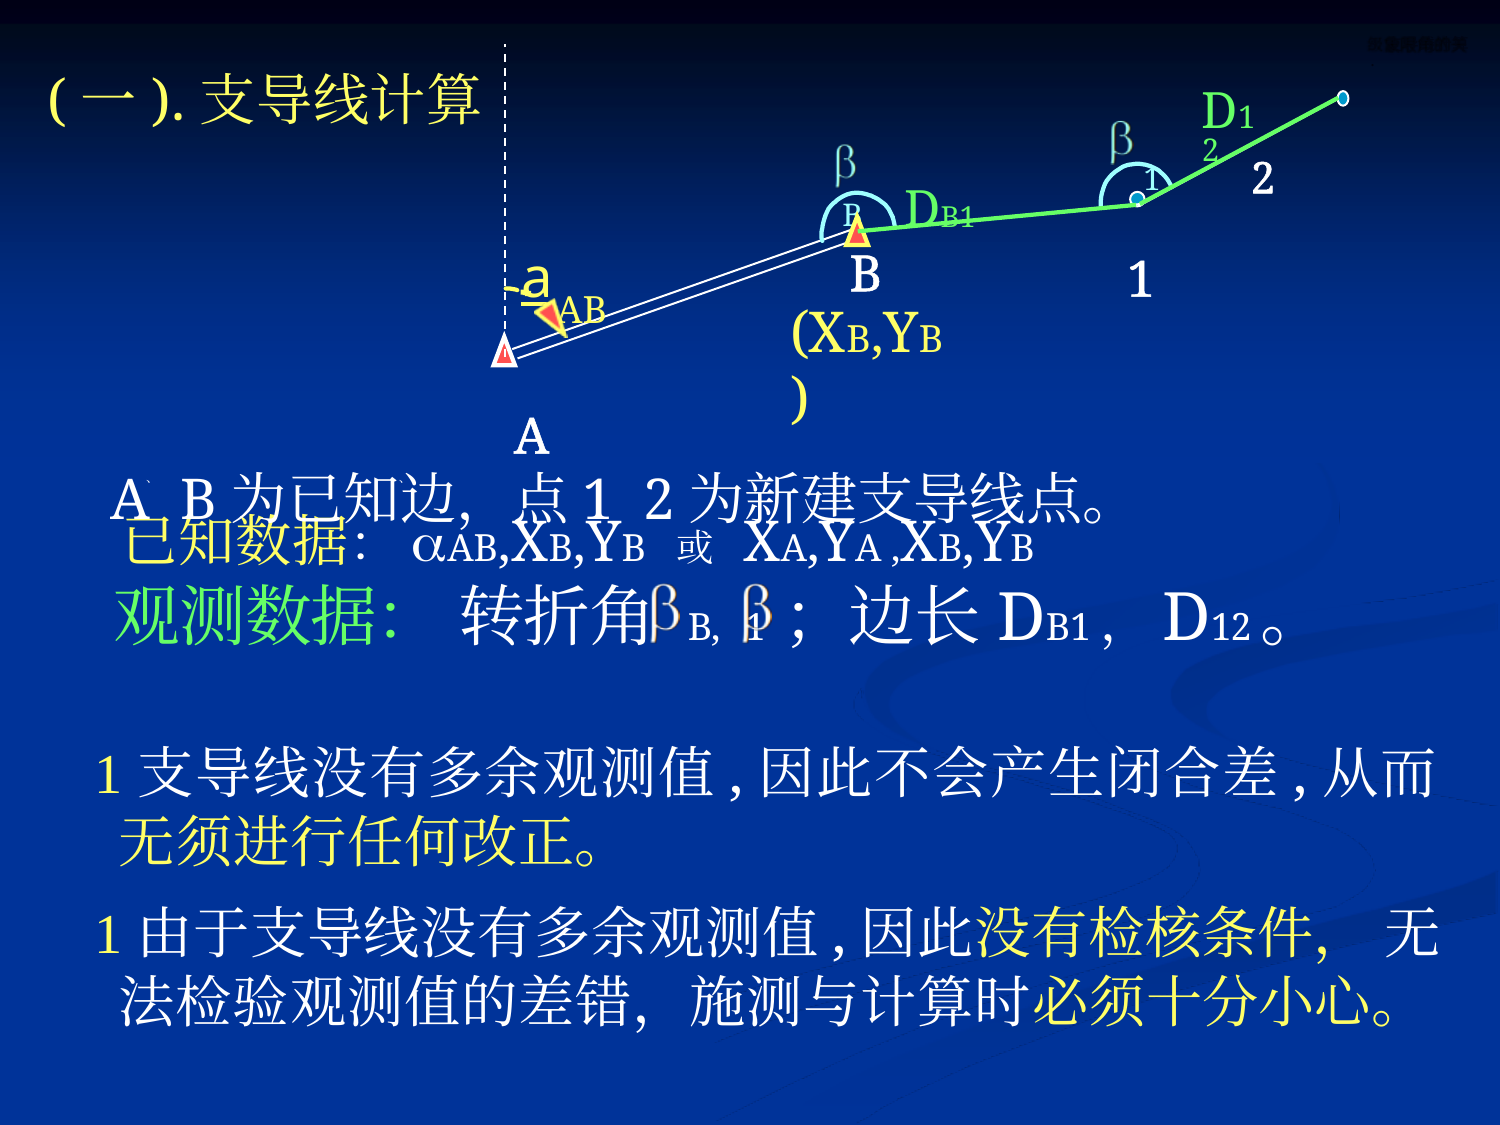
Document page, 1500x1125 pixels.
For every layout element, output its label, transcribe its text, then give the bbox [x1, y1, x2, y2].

text_box 支导线计算 (一).支导线计算 B DB1 AB A A B为已知边，点1 2为新建支导线点。 [45, 463, 449, 500]
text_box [1336, 90, 1350, 107]
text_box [1340, 107, 1348, 208]
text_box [503, 44, 520, 357]
text_box [0, 463, 1500, 1125]
picture [0, 0, 1500, 1124]
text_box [819, 214, 898, 248]
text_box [491, 334, 518, 368]
text_box 、 、 已知数据：aAB,XB,YB 或 XA,YA ,XB,YB 观测数据： 转折角 B, 1 ；边长DB1，D12。 1支导线没有多余观测值,因此不会产生闭合差,从而 无须进行任何改正。 1由于支导线没有多余观测值,因此没有检核条件， 无 法检验观测值的差错，施测与计算时必须十分小心。 [92, 500, 449, 1036]
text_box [857, 95, 1340, 234]
